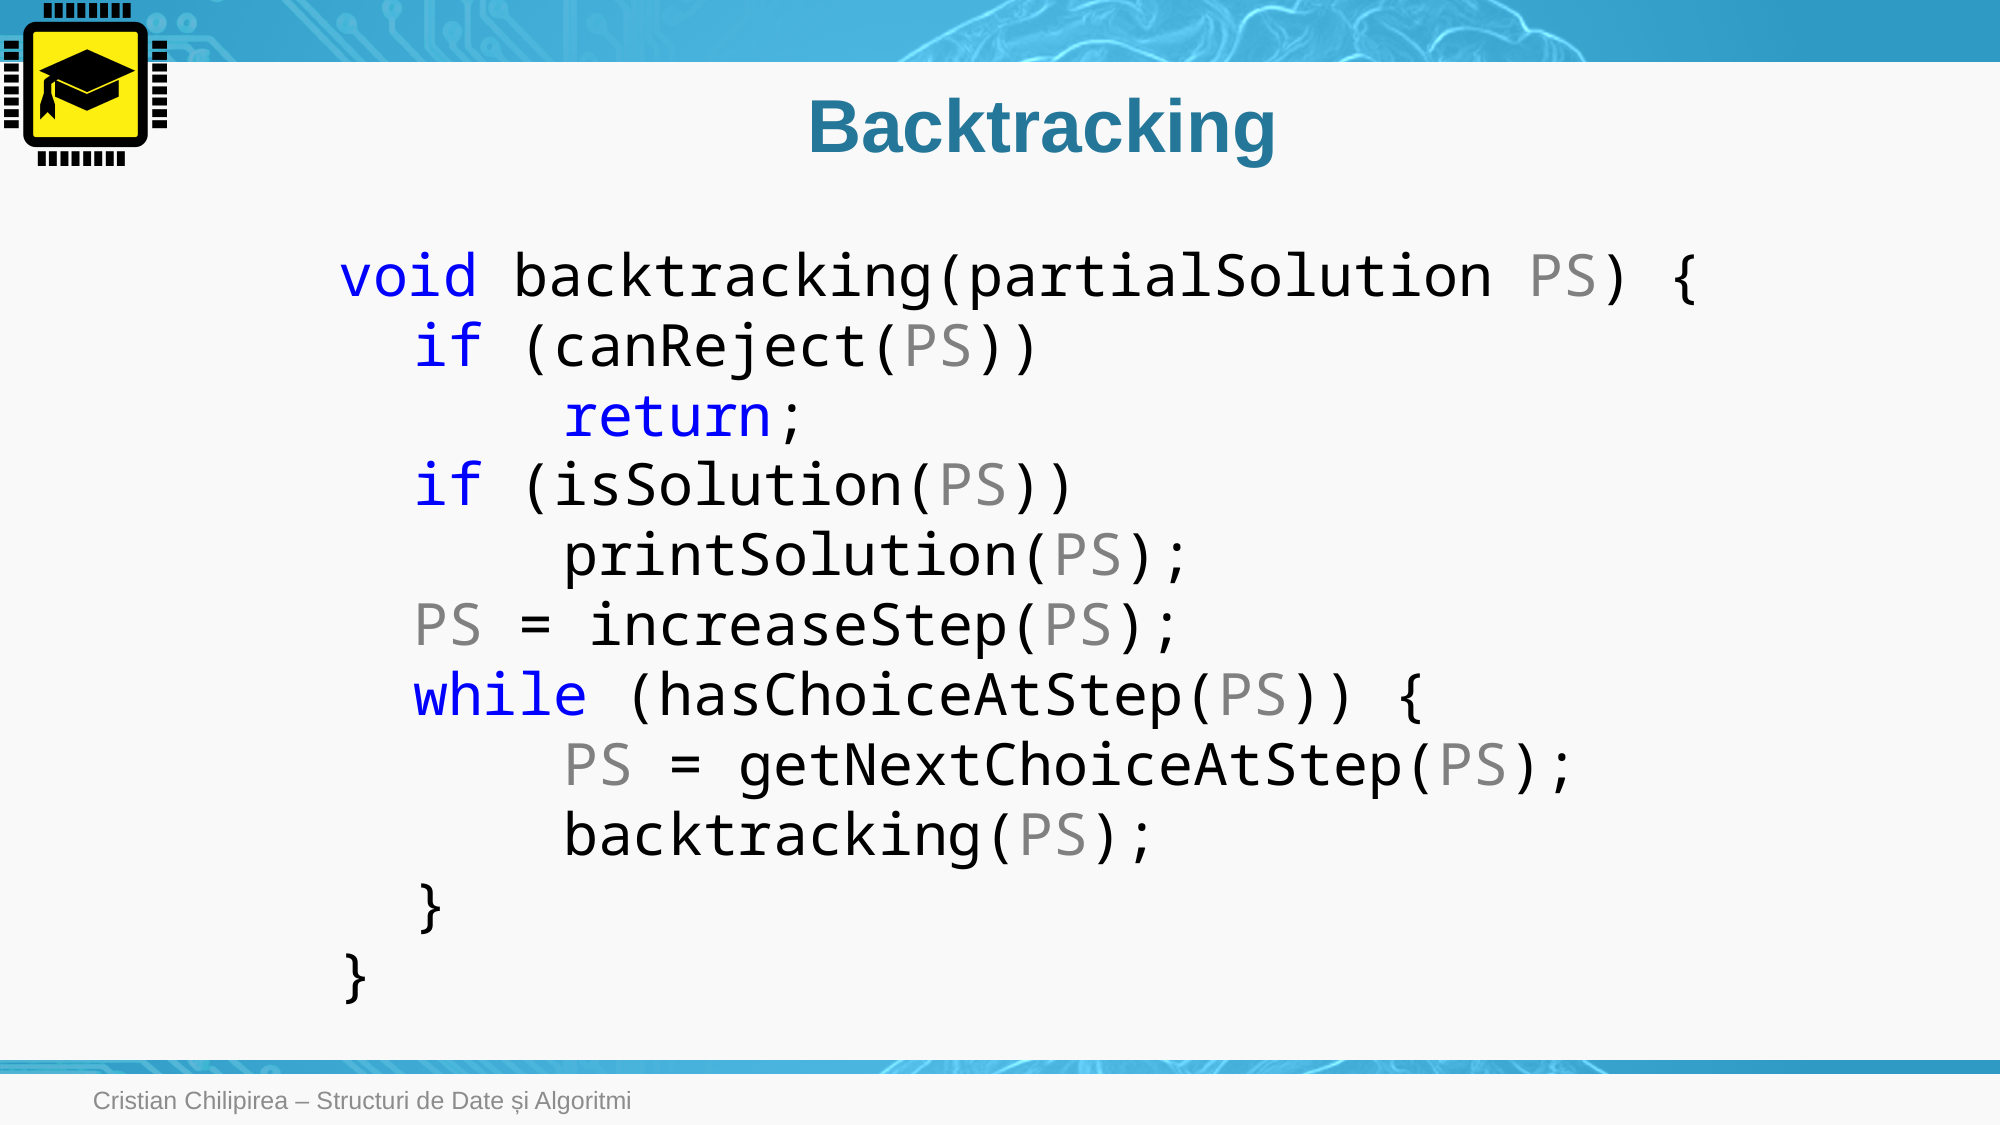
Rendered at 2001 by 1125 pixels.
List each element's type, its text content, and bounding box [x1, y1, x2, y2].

text_box void backtracking(partialSolution PS) { if (canReject(PS)) return; if (isSolution(PS)) printSolution(PS); PS = increaseStep(PS); while (hasChoiceAtStep(PS)) { PS = getNextChoiceAtStep(PS); backtracking(PS); } } [323, 230, 1721, 1015]
picture [0, 1060, 2000, 1074]
title Backtracking [170, 76, 1915, 180]
footer Cristian Chilipirea – Structuri de Date și Algoritmi [77, 1073, 1338, 1125]
picture [0, 0, 2000, 166]
